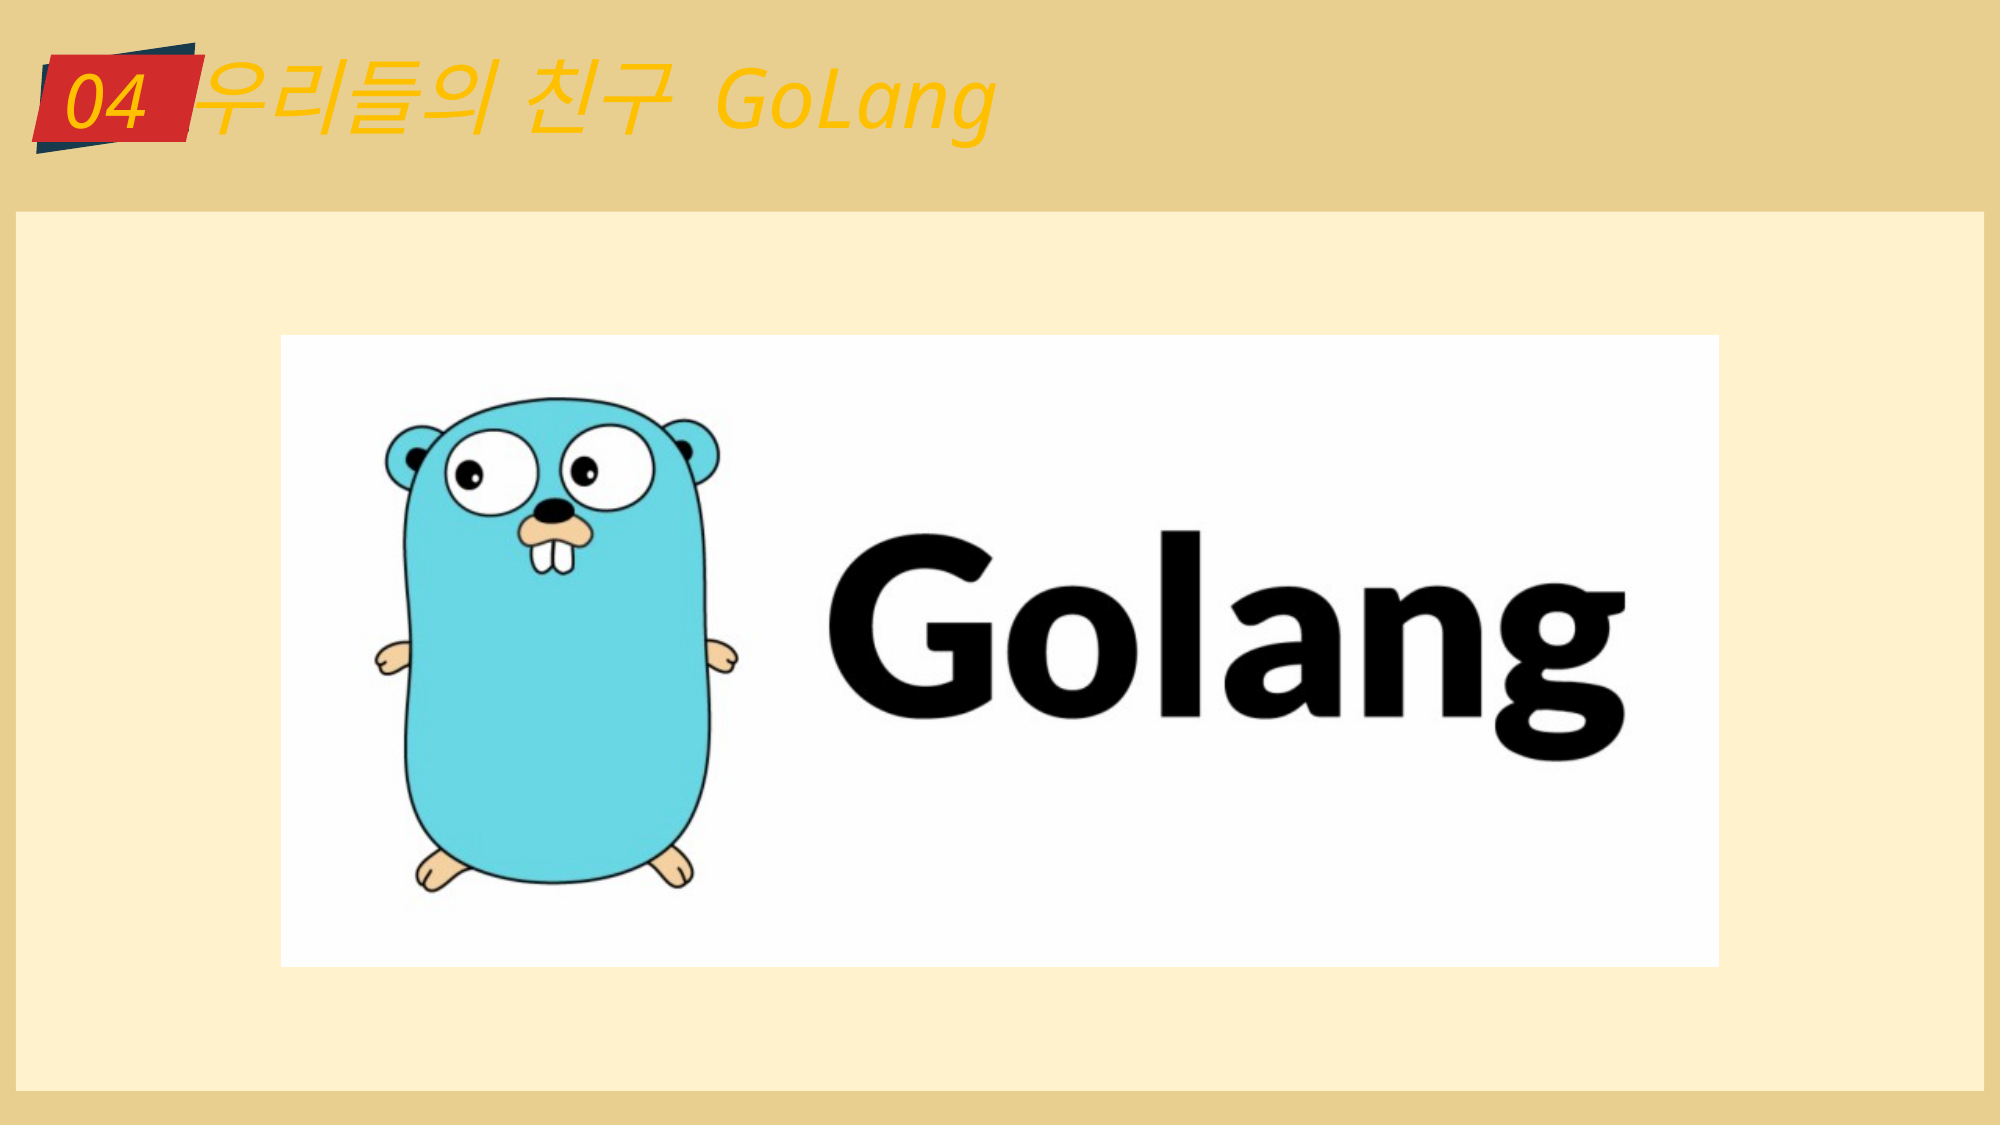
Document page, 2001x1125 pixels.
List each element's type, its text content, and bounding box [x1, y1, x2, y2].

text_box [15, 211, 1985, 1092]
text_box 우리들의 친구 GoLang [172, 37, 1014, 153]
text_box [28, 54, 206, 142]
picture [281, 335, 1719, 967]
text_box 04 [49, 45, 162, 54]
text_box 04 [49, 142, 162, 151]
